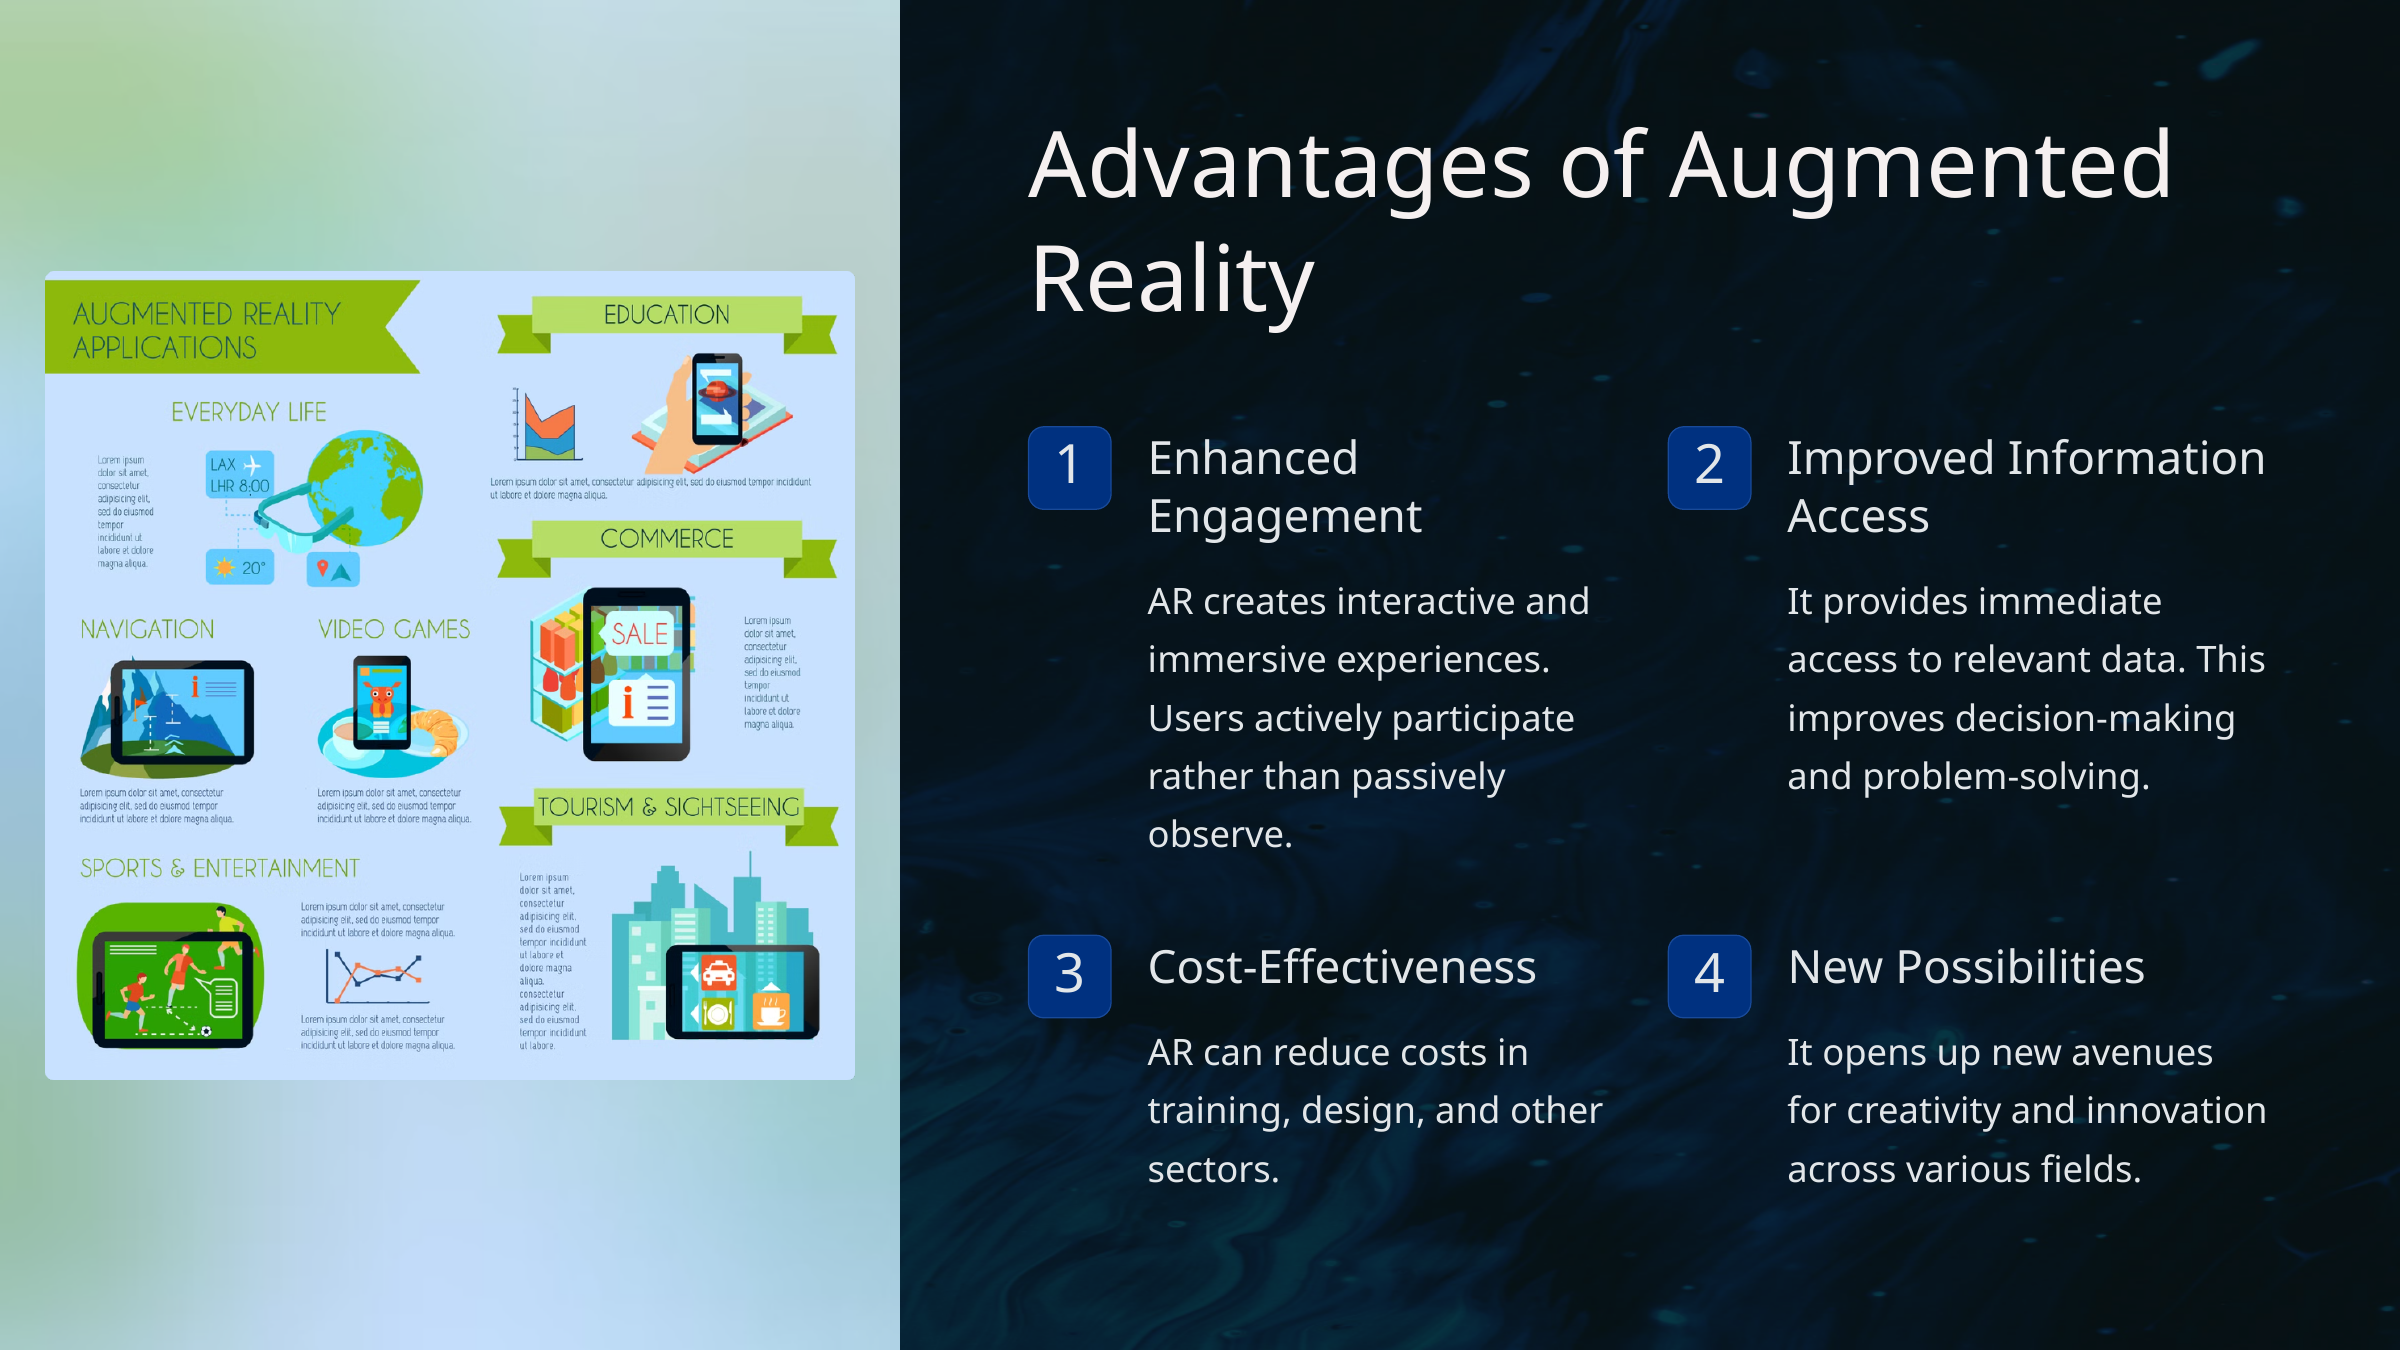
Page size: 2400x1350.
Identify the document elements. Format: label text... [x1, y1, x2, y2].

text_box [1668, 426, 1751, 510]
text_box Cost-Effectiveness [1147, 935, 1607, 993]
text_box 4 [1691, 948, 1728, 1004]
text_box [1668, 935, 1751, 1018]
text_box 2 [1693, 440, 1727, 496]
text_box Enhanced Engagement [1147, 426, 1632, 542]
text_box New Possibilities [1787, 935, 2247, 993]
text_box [1028, 935, 1112, 1018]
text_box 3 [1054, 948, 1086, 1004]
text_box It opens up new avenues for creativity and innovation across various fields. [1787, 1014, 2272, 1250]
text_box Advantages of Augmented Reality [1028, 100, 2272, 331]
text_box AR can reduce costs in training, design, and other sectors. [1147, 1014, 1632, 1191]
text_box [1028, 426, 1112, 510]
text_box 1 [1057, 440, 1082, 496]
text_box AR creates interactive and immersive experiences. Users actively participate rather than passively observe. [1147, 563, 1632, 858]
text_box Improved Information Access [1787, 426, 2272, 542]
picture [0, 0, 2400, 1350]
text_box It provides immediate access to relevant data. This improves decision-making and problem-solving. [1787, 563, 2272, 858]
